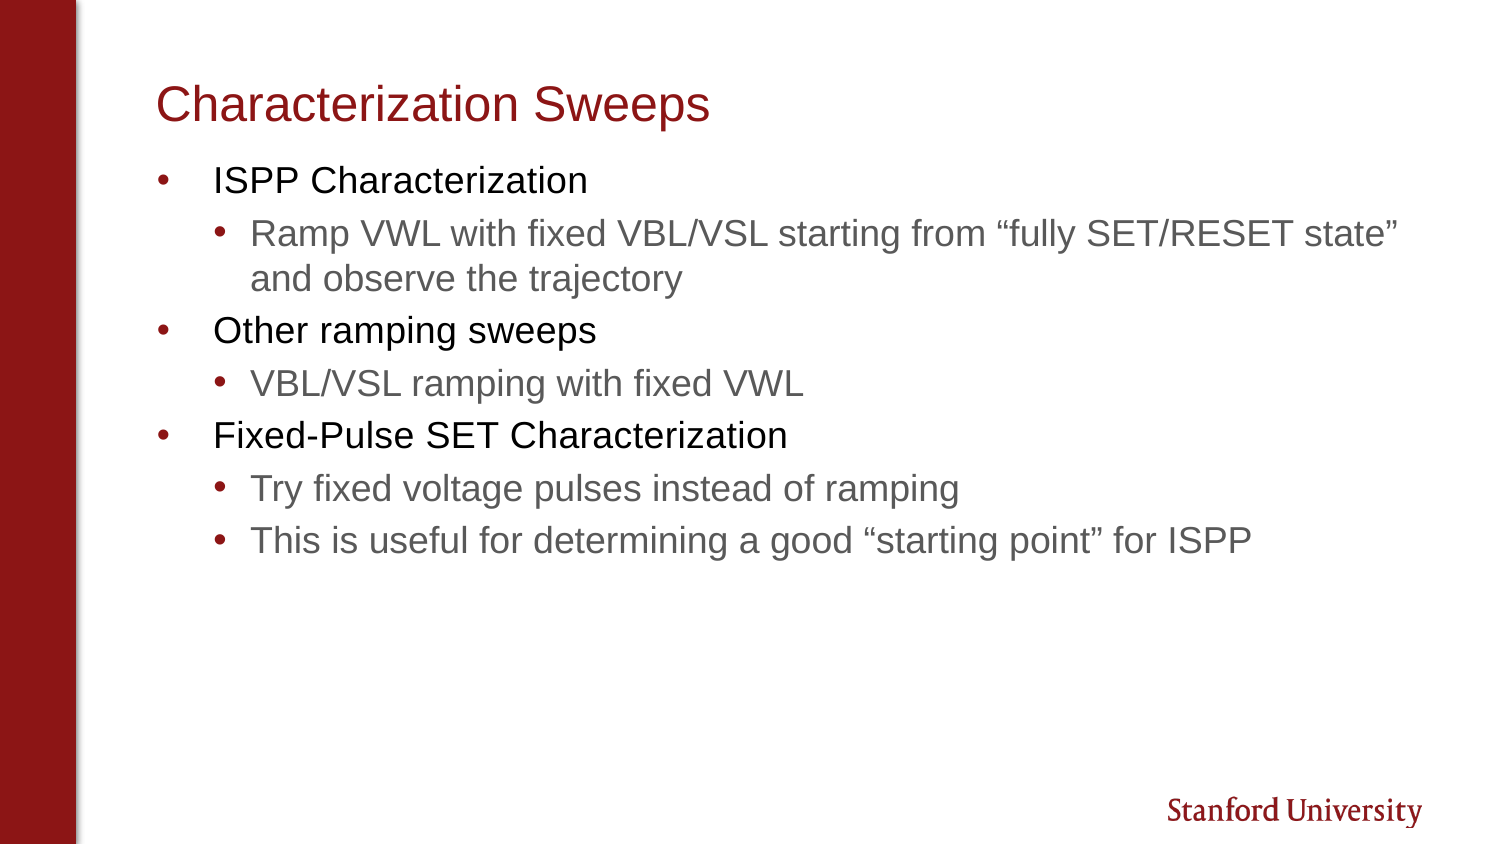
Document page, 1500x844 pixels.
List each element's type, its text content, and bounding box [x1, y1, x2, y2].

title Characterization Sweeps [155, 58, 1420, 140]
list ISPP Characterization Ramp VWL with fixed VBL/VSL starting from “fully SET/RESET state” and observe the trajectory Other ramping sweeps VBL/VSL ramping with fixed VWL Fixed-Pulse SET Characterization Try fixed voltage pulses instead of ramping This is useful for determining a good “starting point” for ISPP [156, 149, 1421, 766]
